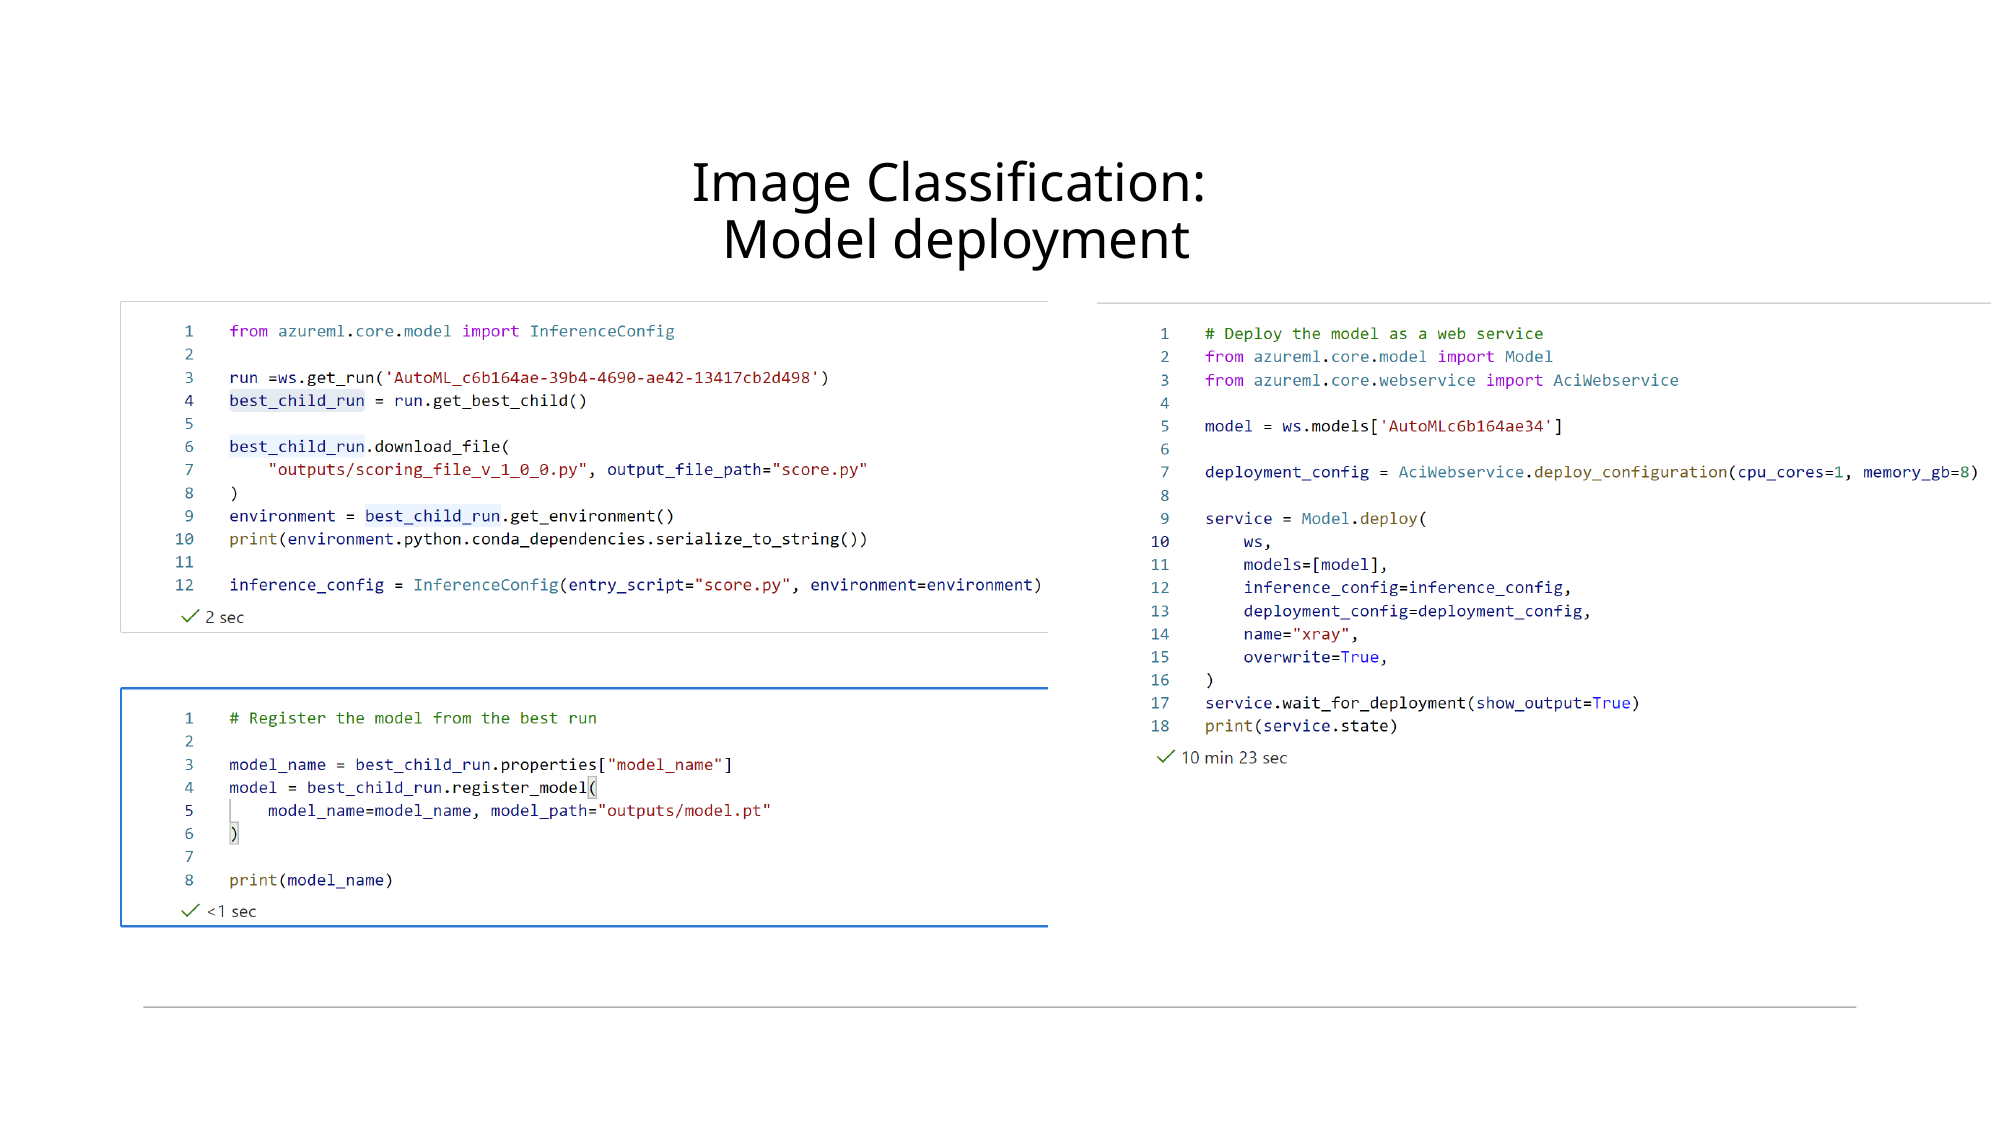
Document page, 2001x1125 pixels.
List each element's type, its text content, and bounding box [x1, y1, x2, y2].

picture [117, 301, 1048, 928]
picture [1097, 301, 1991, 772]
title Image Classification: Model deployment [94, 148, 1820, 278]
